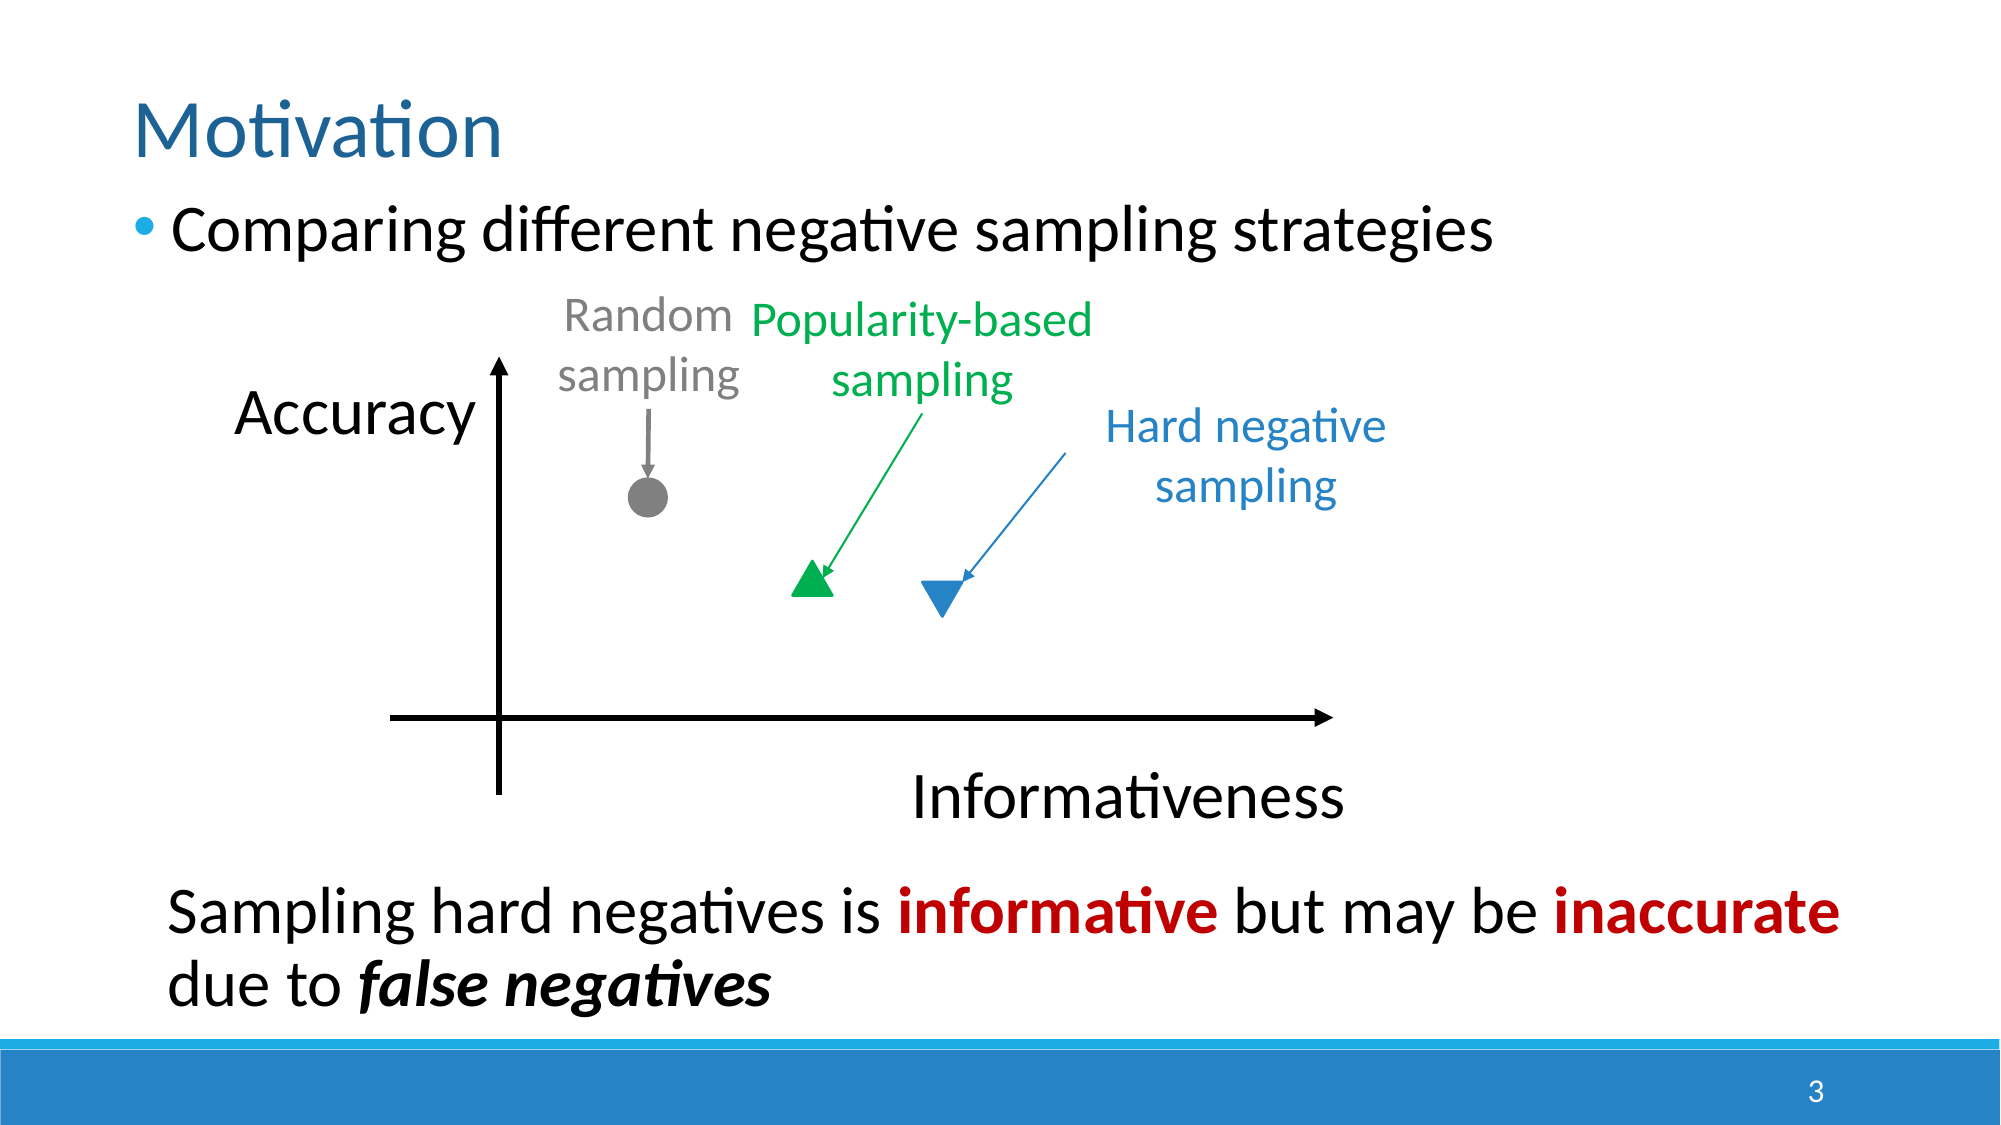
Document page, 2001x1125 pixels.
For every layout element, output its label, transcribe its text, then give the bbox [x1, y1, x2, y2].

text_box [510, 273, 787, 517]
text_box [708, 278, 1136, 596]
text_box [921, 385, 1428, 617]
text_box Motivation [118, 67, 1713, 182]
text_box Comparing different negative sampling strategies [118, 186, 1659, 274]
slide_number 3 [1624, 1059, 1840, 1120]
text_box Sampling hard negatives is informative but may be inaccurate due to false negatives [153, 869, 1875, 1028]
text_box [218, 356, 1426, 841]
